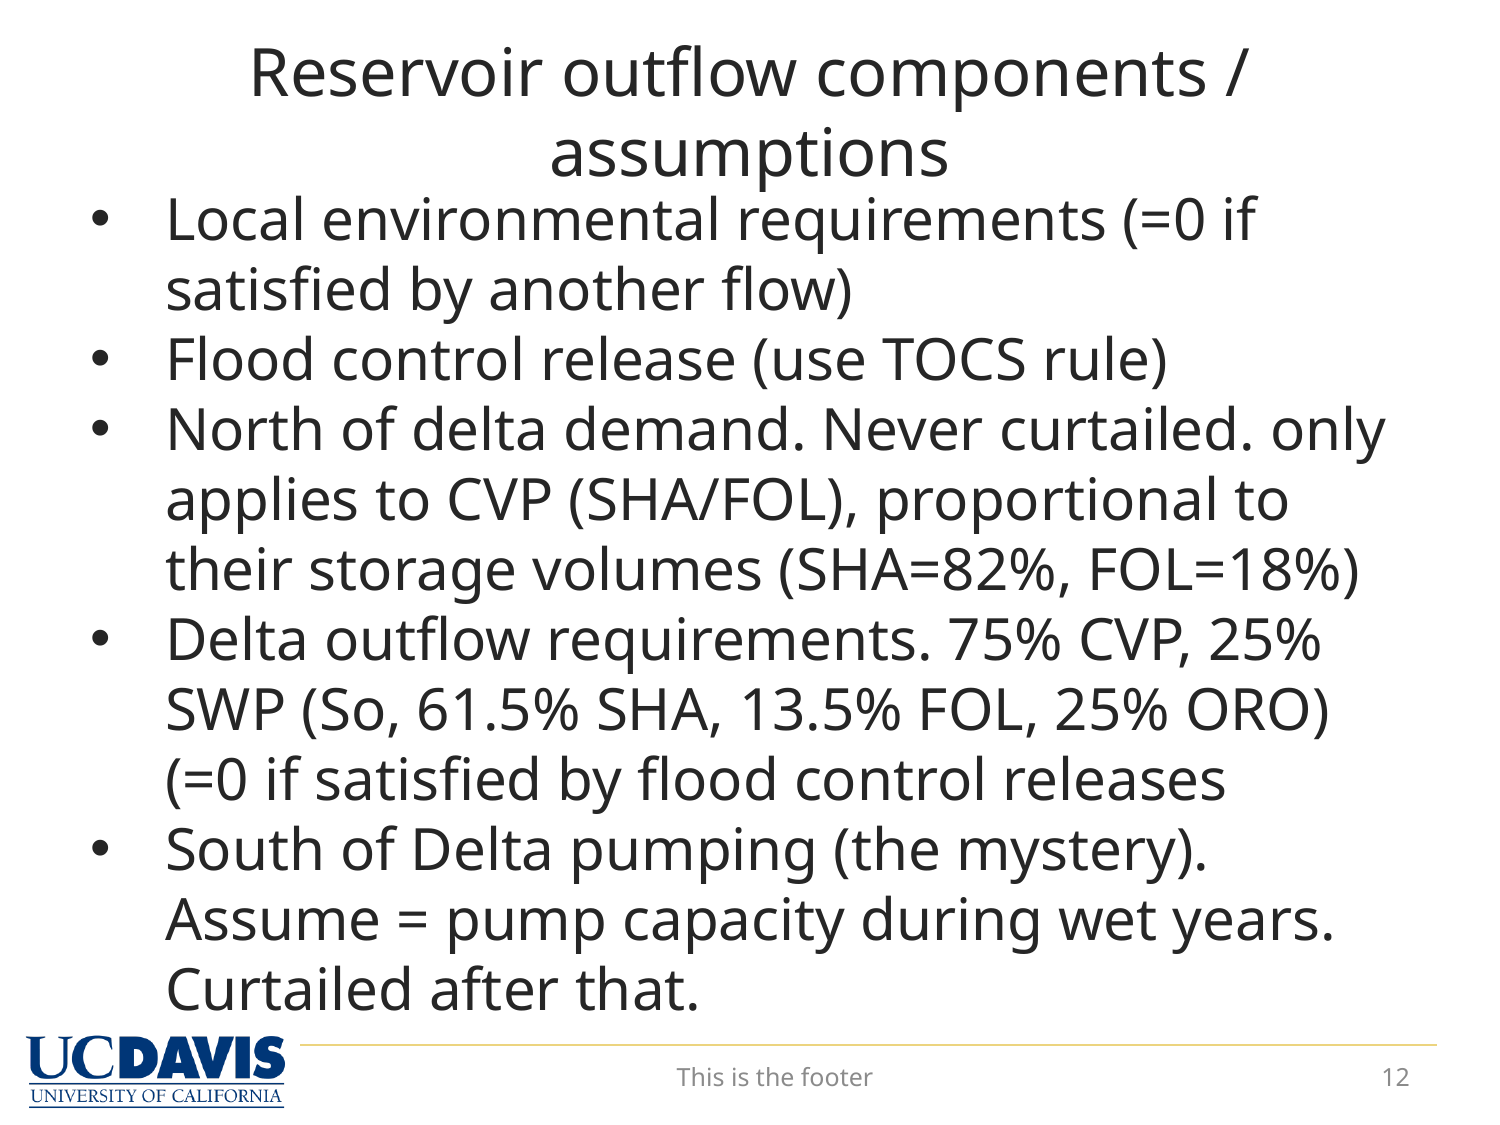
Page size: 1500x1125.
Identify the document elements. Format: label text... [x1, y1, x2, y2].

slide_number 12 [1237, 1056, 1425, 1100]
footer This is the footer [350, 1056, 1200, 1100]
picture [24, 1034, 288, 1109]
title Reservoir outflow components / assumptions [75, 45, 1425, 174]
list Local environmental requirements (=0 if satisfied by another flow) Flood control release (use TOCS rule) North of delta demand. Never curtailed. only applies to CVP (SHA/FOL), proportional to their storage volumes (SHA=82%, FOL=18%) Delta outflow requirements. 75% CVP, 25% SWP (So, 61.5% SHA, 13.5% FOL, 25% ORO) (=0 if satisfied by flood control releases South of Delta pumping (the mystery). Assume = pump capacity during wet years. Curtailed after that. [75, 174, 1425, 1000]
